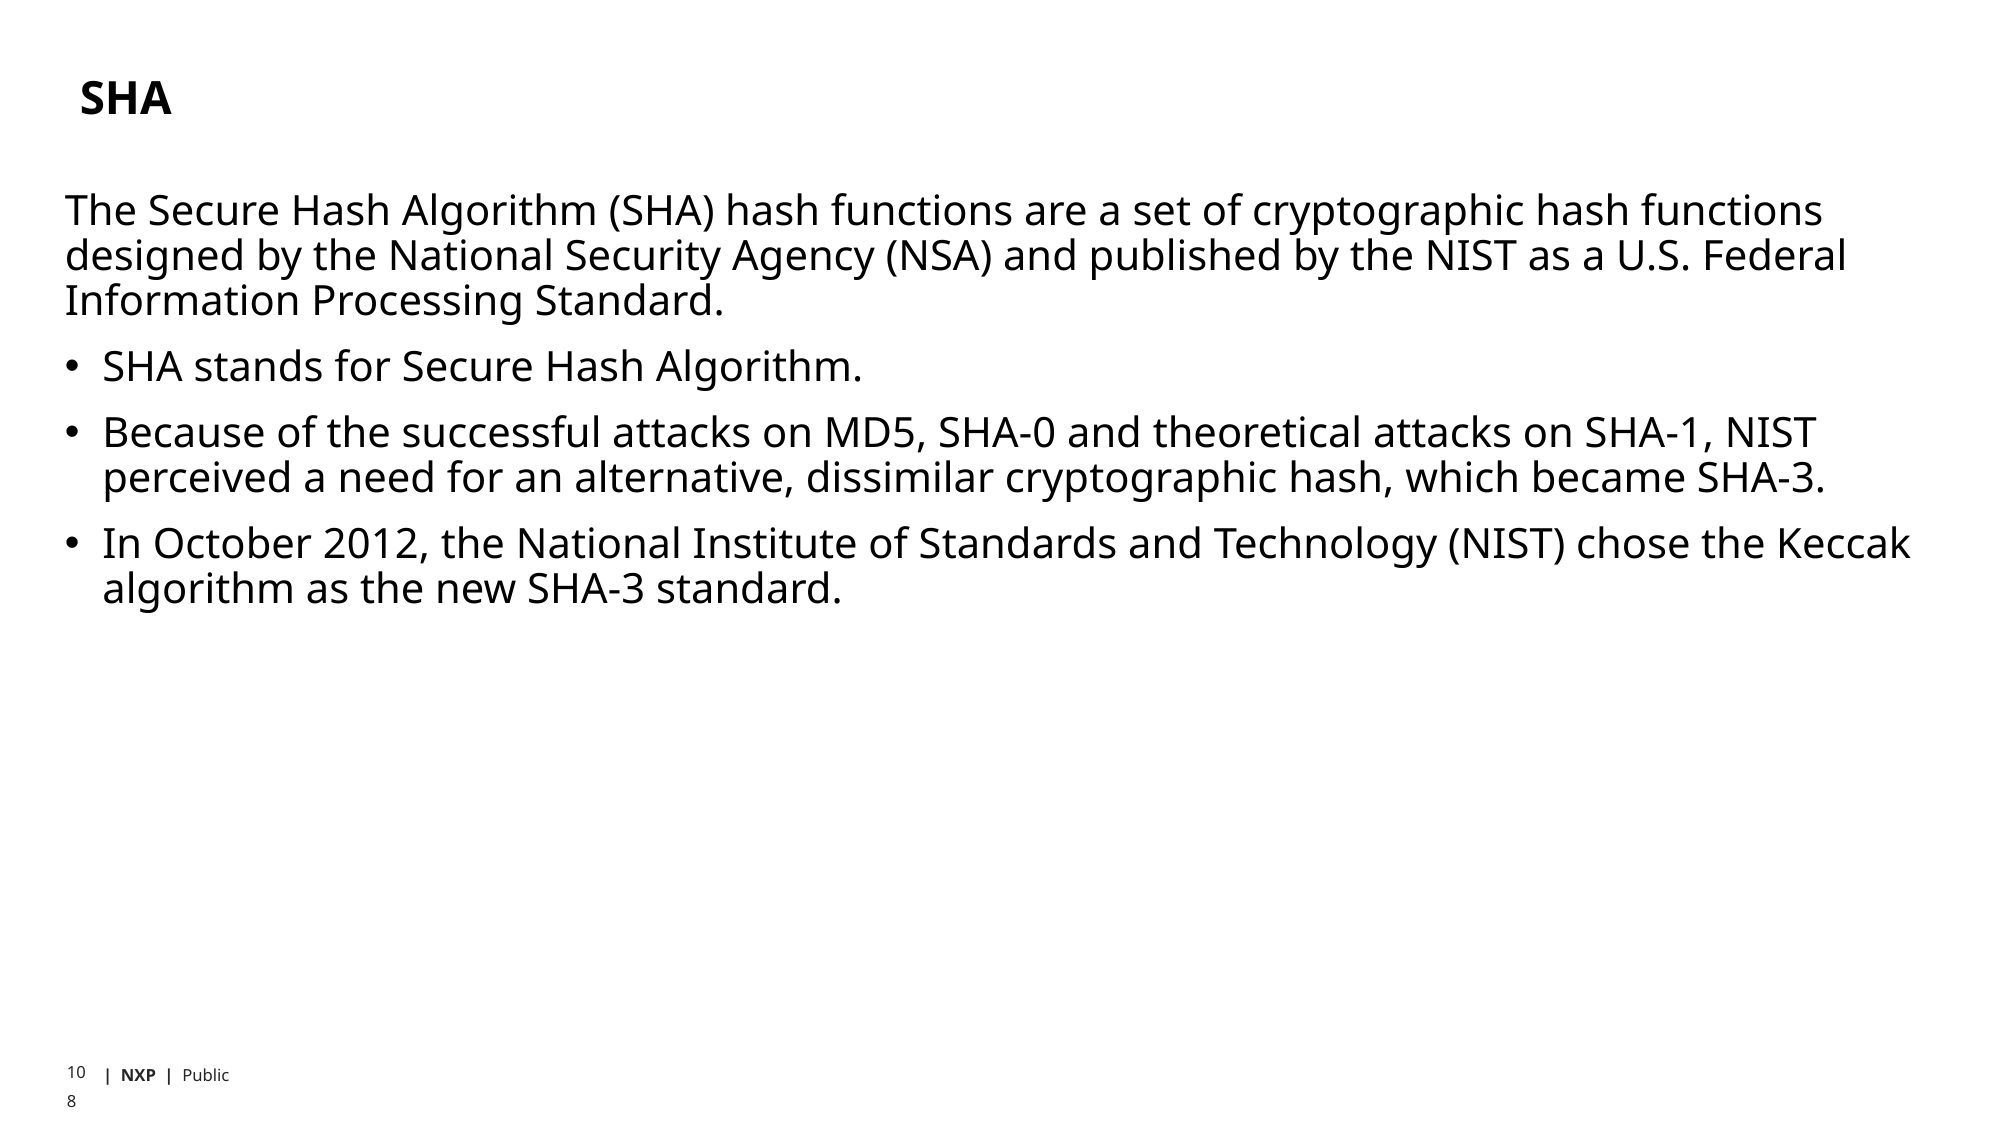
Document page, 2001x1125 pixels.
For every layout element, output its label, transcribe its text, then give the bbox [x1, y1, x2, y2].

title SHA [64, 67, 1940, 176]
list The Secure Hash Algorithm (SHA) hash functions are a set of cryptographic hash functions designed by the National Security Agency (NSA) and published by the NIST as a U.S. Federal Information Processing Standard. SHA stands for Secure Hash Algorithm. Because of the successful attacks on MD5, SHA-0 and theoretical attacks on SHA-1, NIST perceived a need for an alternative, dissimilar cryptographic hash, which became SHA-3. In October 2012, the National Institute of Standards and Technology (NIST) chose the Keccak algorithm as the new SHA-3 standard. [64, 189, 1940, 955]
